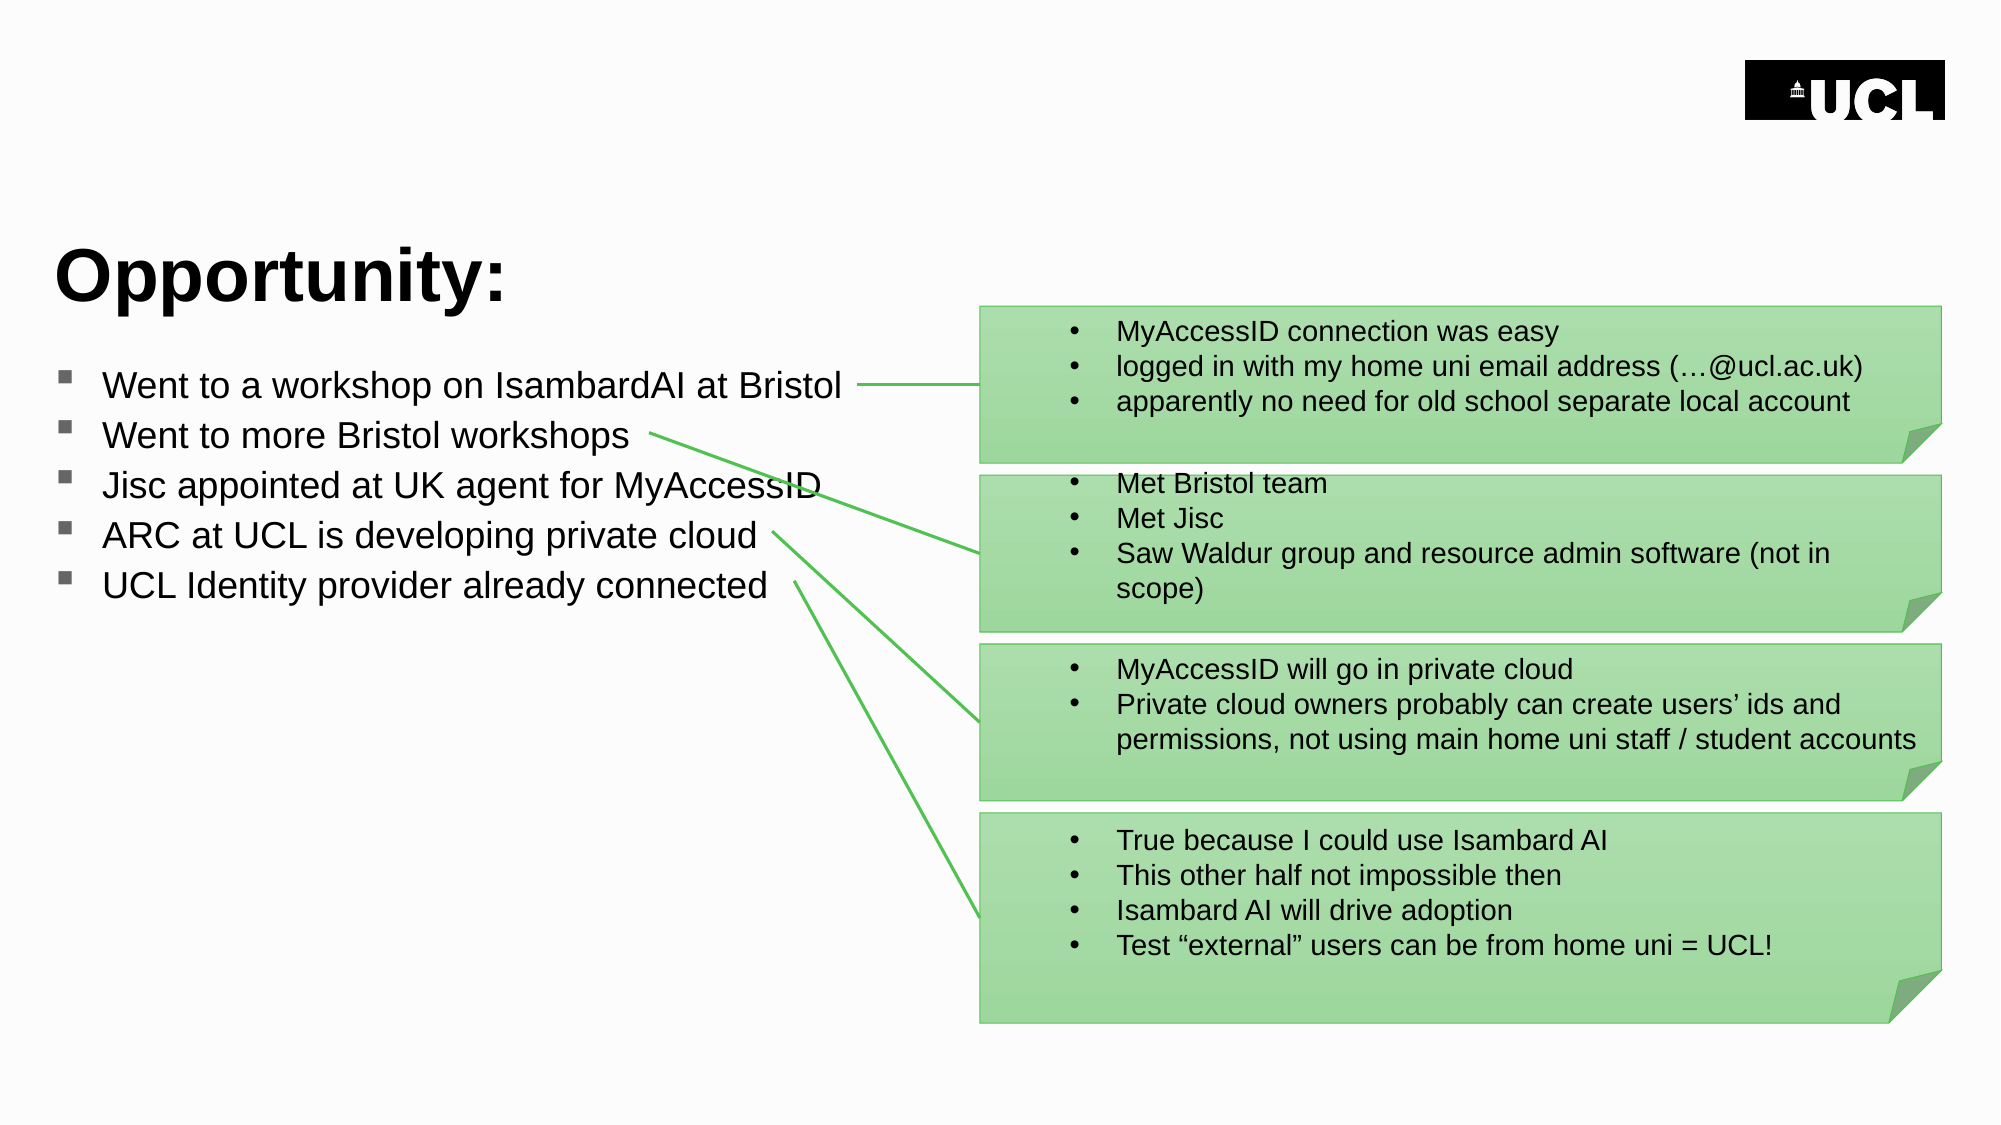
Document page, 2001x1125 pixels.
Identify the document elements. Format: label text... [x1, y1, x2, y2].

list Went to a workshop on IsambardAI at Bristol Went to more Bristol workshops Jisc appointed at UK agent for MyAccessID ARC at UCL is developing private cloud UCL Identity provider already connected [54, 355, 1461, 1065]
picture [1745, 60, 1945, 120]
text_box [794, 723, 980, 918]
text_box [772, 531, 980, 723]
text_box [648, 432, 980, 554]
text_box MyAccessID will go in private cloud Private cloud owners probably can create users’ ids and permissions, not using main home uni staff / student accounts [980, 643, 1944, 802]
text_box True because I could use Isambard AI This other half not impossible then Isambard AI will drive adoption Test “external” users can be from home uni = UCL! [979, 812, 1944, 1024]
title Opportunity: [54, 101, 1461, 317]
text_box Met Bristol team Met Jisc Saw Waldur group and resource admin software (not in scope) [980, 474, 1944, 633]
text_box MyAccessID connection was easy logged in with my home uni email address (…@ucl.ac.uk) apparently no need for old school separate local account [979, 305, 1944, 464]
